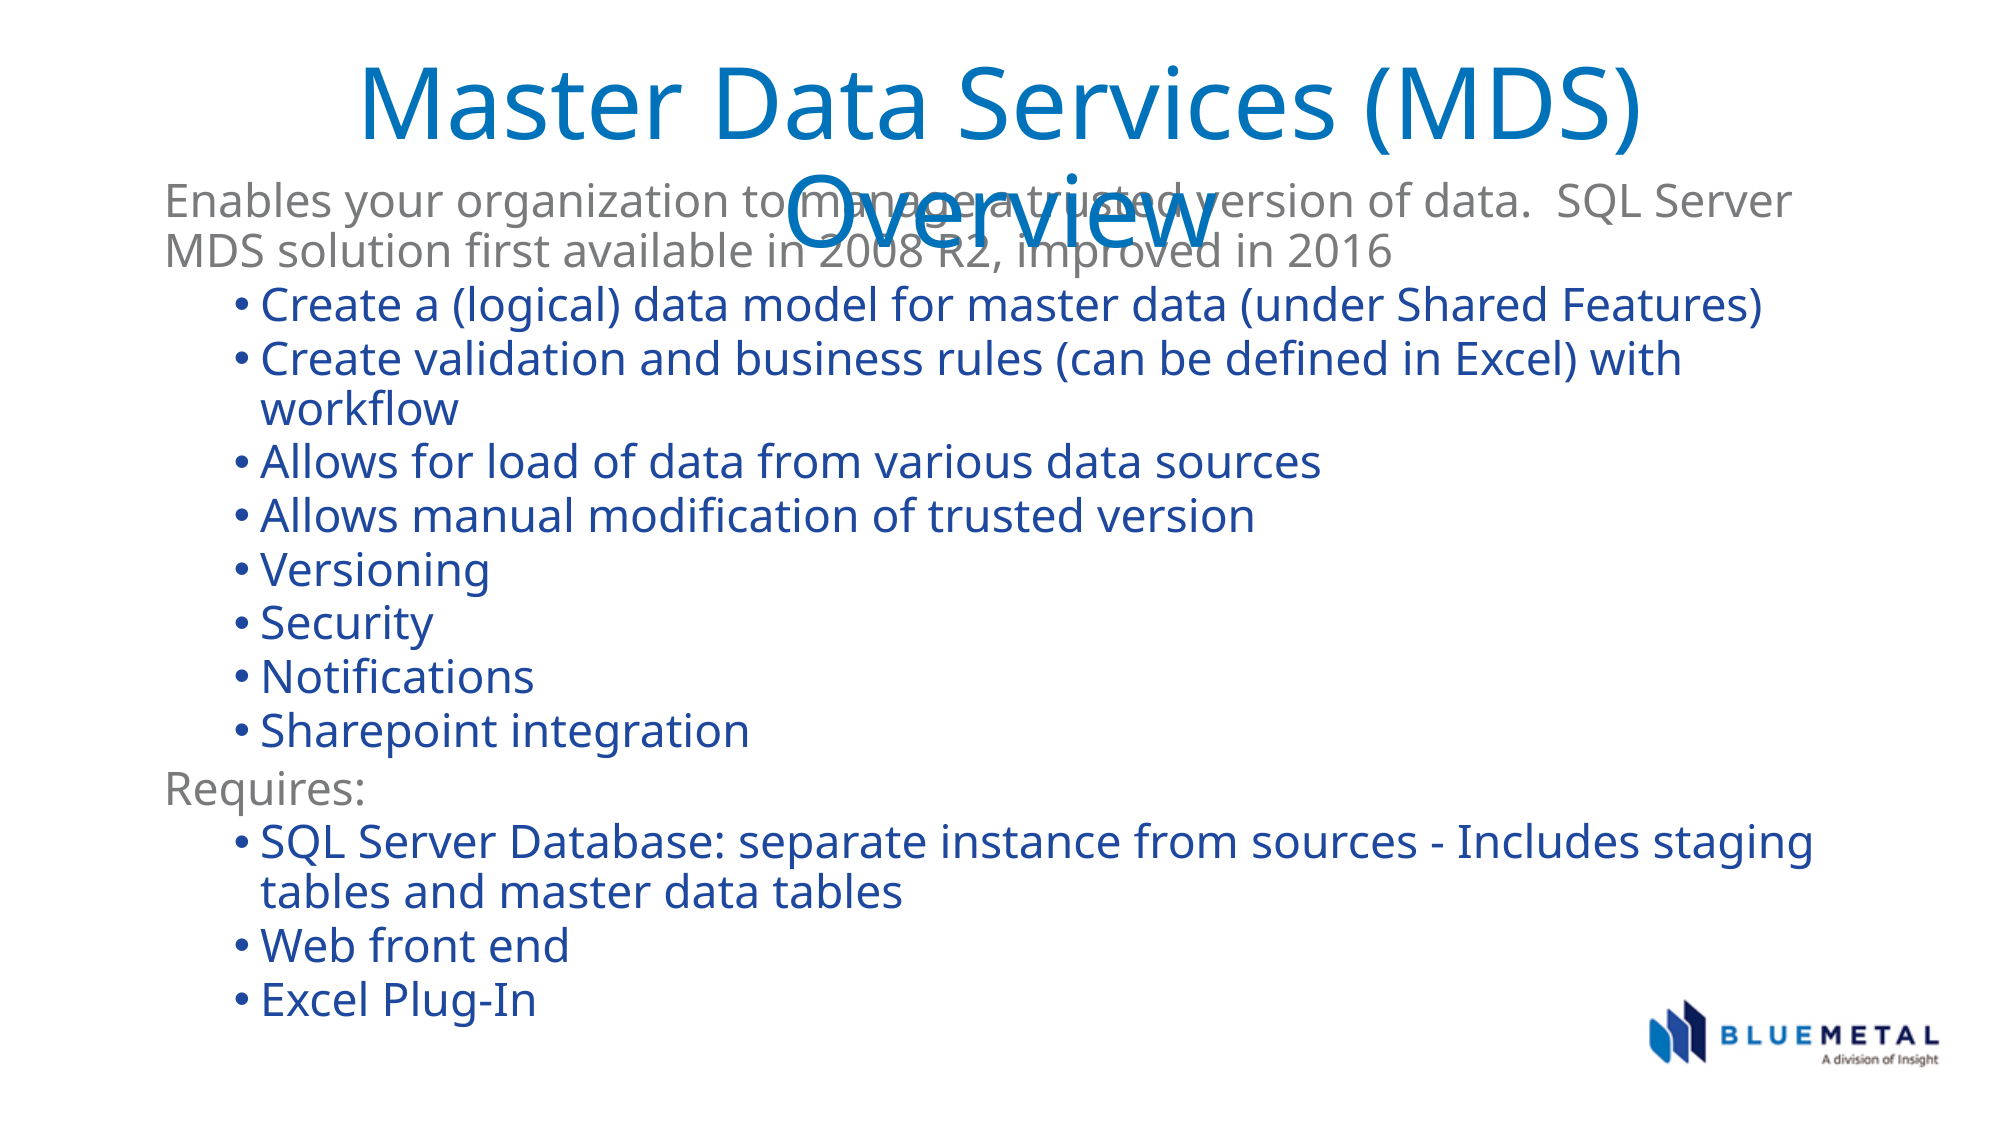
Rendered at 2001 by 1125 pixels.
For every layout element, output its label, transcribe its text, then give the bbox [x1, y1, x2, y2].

picture [1634, 984, 1955, 1080]
list Enables your organization to manage a trusted version of data. SQL Server MDS solution first available in 2008 R2, improved in 2016 Create a (logical) data model for master data (under Shared Features) Create validation and business rules (can be defined in Excel) with workflow Allows for load of data from various data sources Allows manual modification of trusted version Versioning Security Notifications Sharepoint integration Requires: SQL Server Database: separate instance from sources - Includes staging tables and master data tables Web front end Excel Plug-In [148, 215, 1852, 1044]
list Master Data Services (MDS) Overview [148, 45, 1852, 215]
